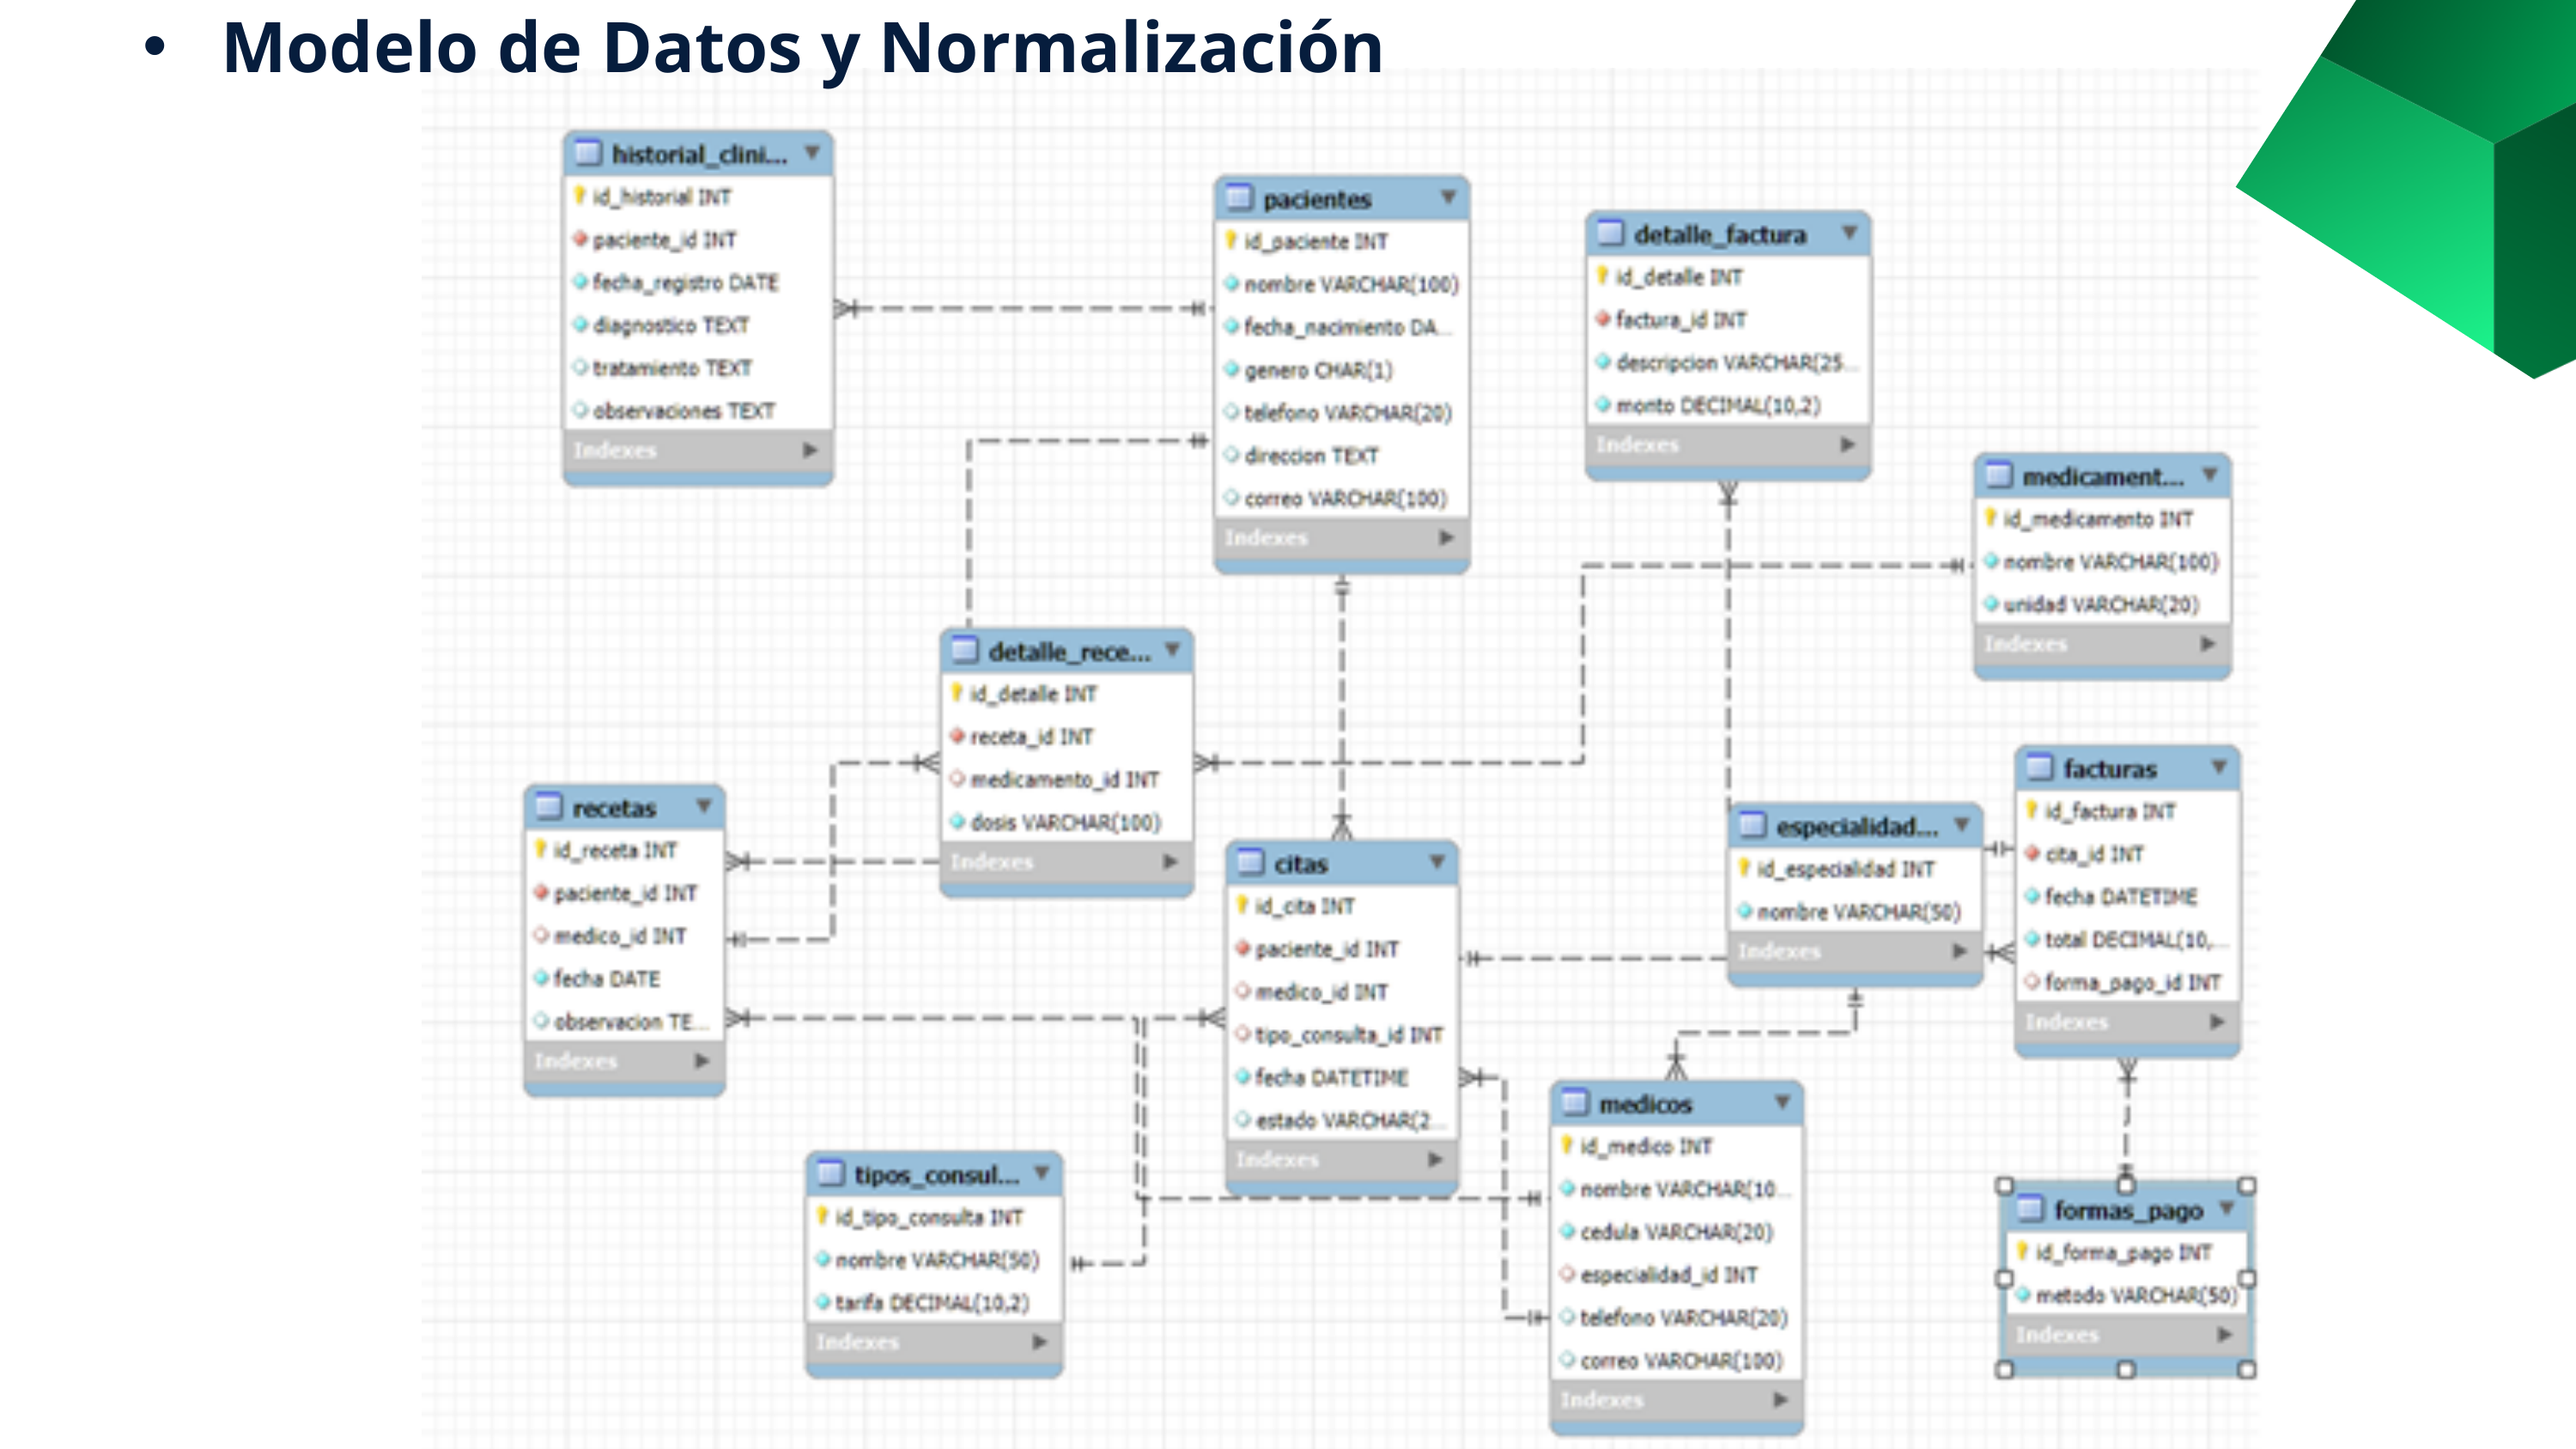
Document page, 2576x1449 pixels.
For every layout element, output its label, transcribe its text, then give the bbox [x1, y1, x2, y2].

text_box Modelo de Datos y Normalización [0, 0, 1471, 88]
text_box [421, 68, 2328, 1449]
text_box [2235, 0, 2576, 398]
